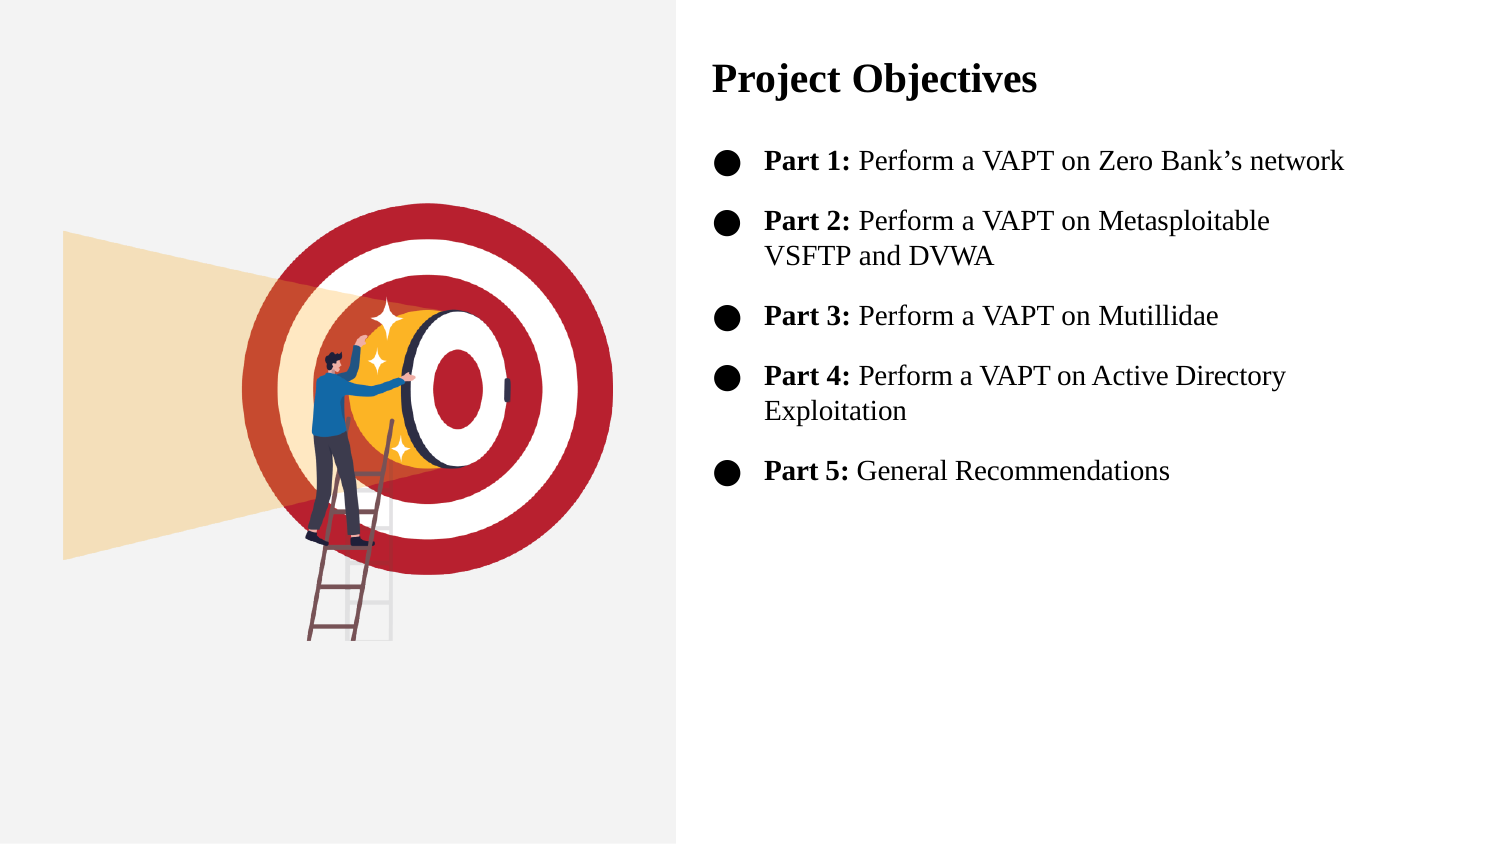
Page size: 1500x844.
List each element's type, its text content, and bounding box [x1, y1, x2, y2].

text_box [0, 0, 677, 844]
title Project Objectives [681, 32, 1340, 192]
text_box Part 1: Perform a VAPT on Zero Bank’s network Part 2: Perform a VAPT on Metasploitable VSFTP and DVWA Part 3: Perform a VAPT on Mutillidae Part 4: Perform a VAPT on Active Directory Exploitation Part 5: General Recommendations [710, 123, 1391, 487]
